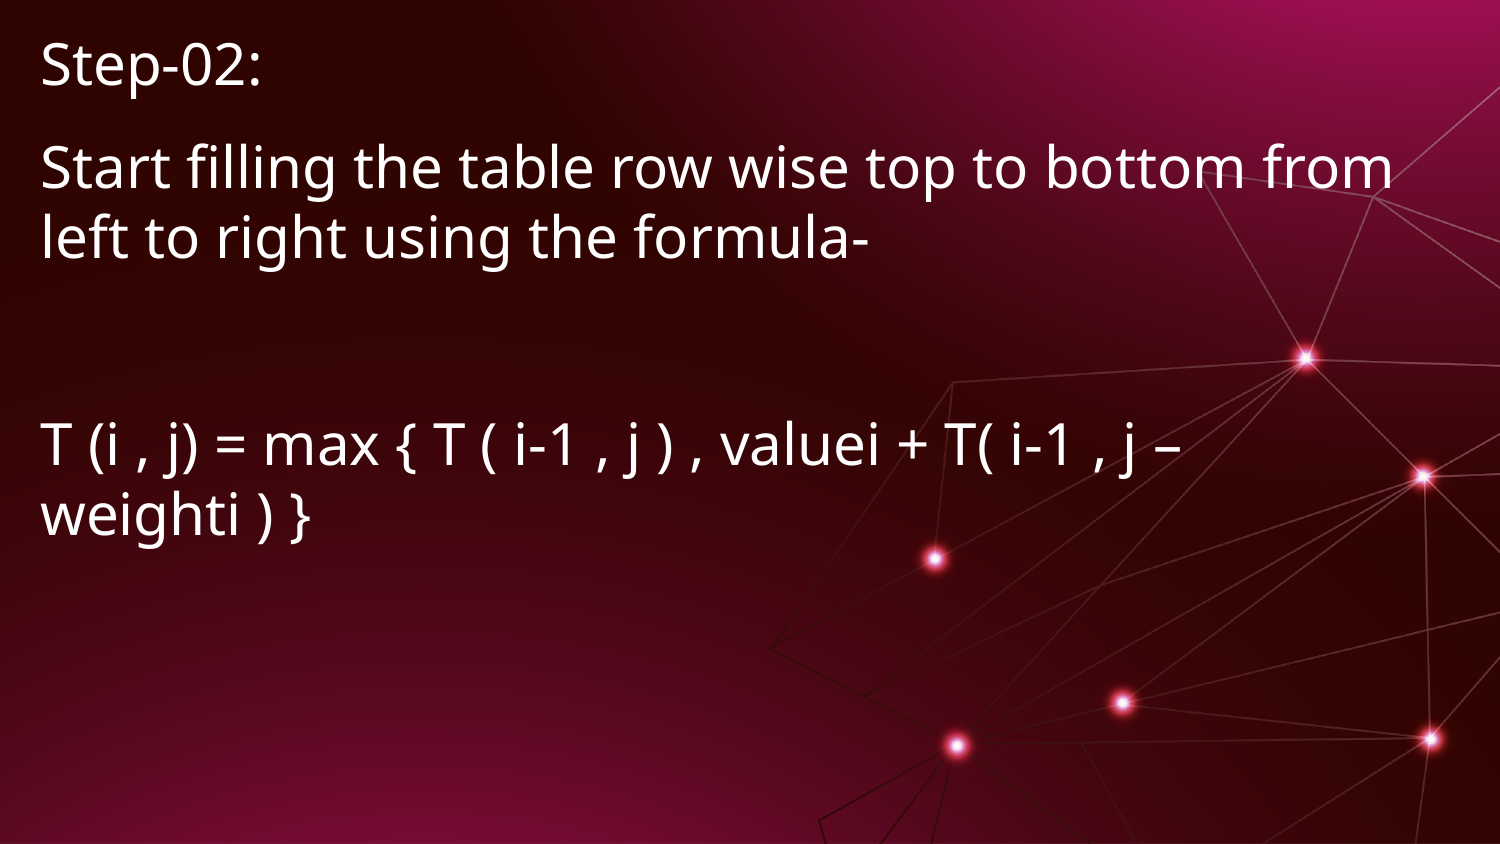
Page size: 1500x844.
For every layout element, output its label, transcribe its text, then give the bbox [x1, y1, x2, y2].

picture [0, 0, 1500, 844]
list Step-02: Start filling the table row wise top to bottom from left to right using the formula- T (i , j) = max { T ( i-1 , j ) , valuei + T( i-1 , j – weighti ) } [25, 12, 1414, 397]
